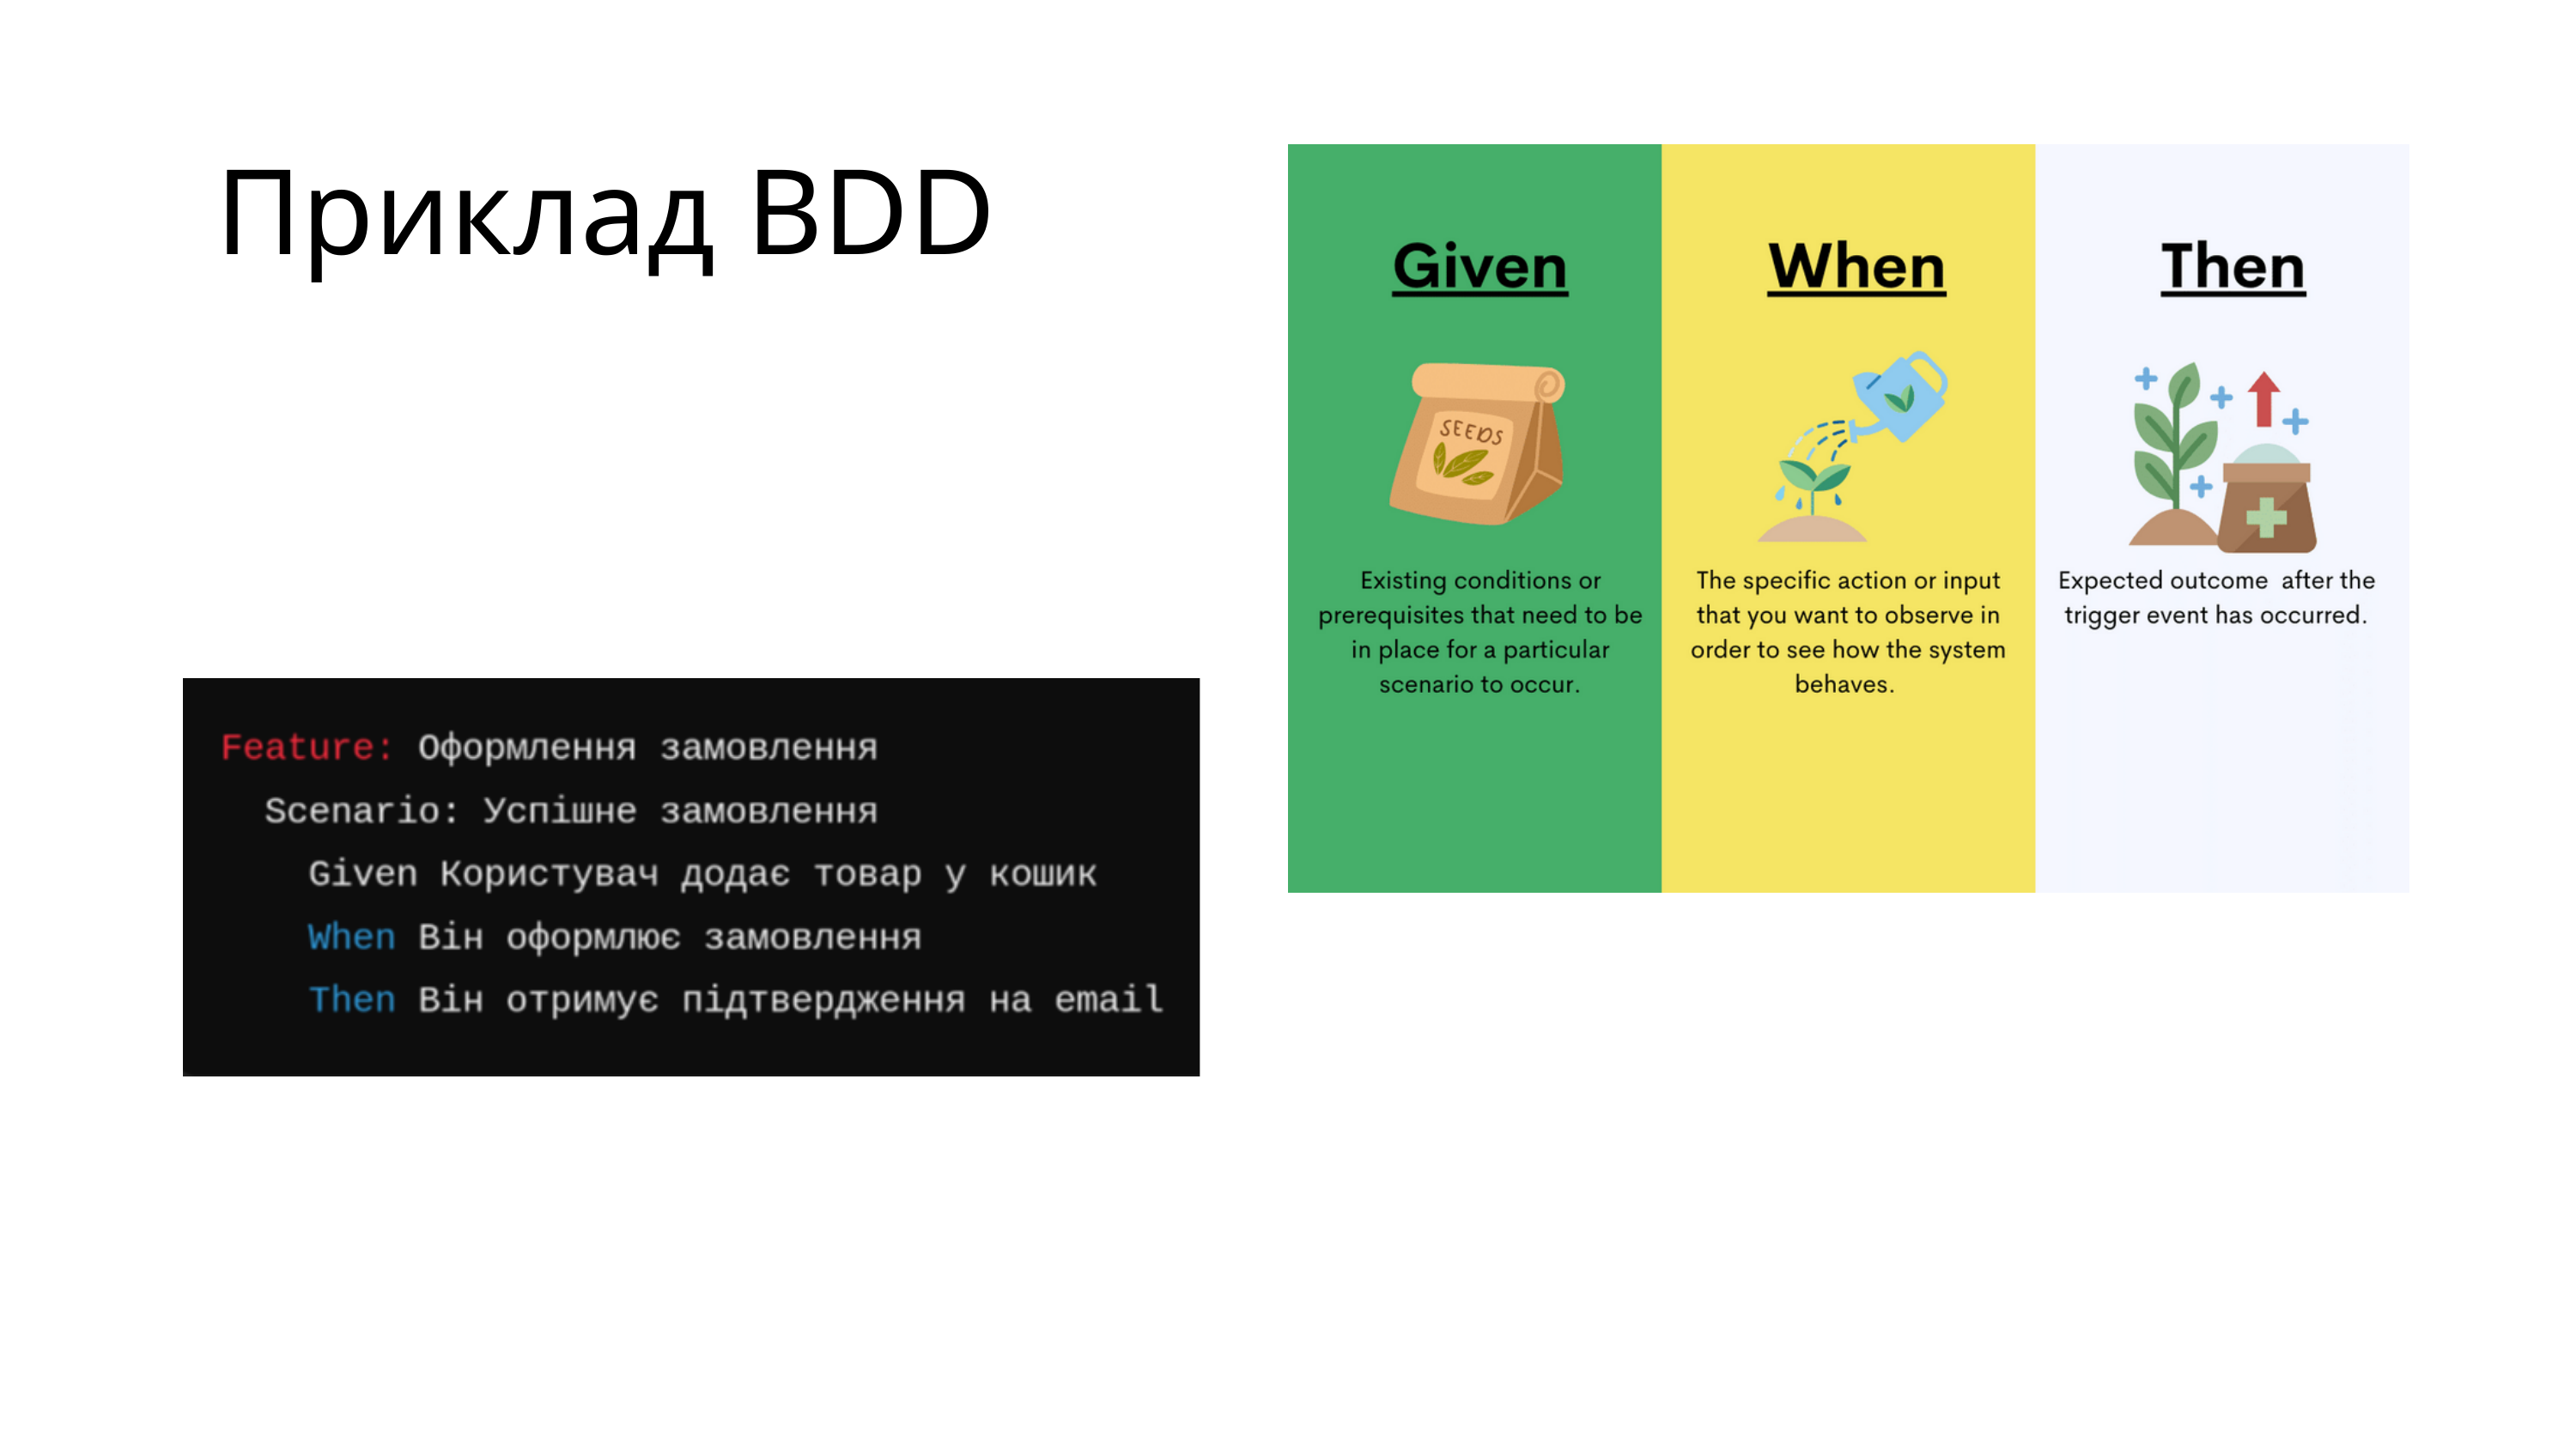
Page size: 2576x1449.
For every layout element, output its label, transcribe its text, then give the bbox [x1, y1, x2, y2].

text_box [183, 678, 1200, 1076]
text_box Приклад BDD [216, 136, 1291, 279]
text_box [1288, 144, 2409, 893]
